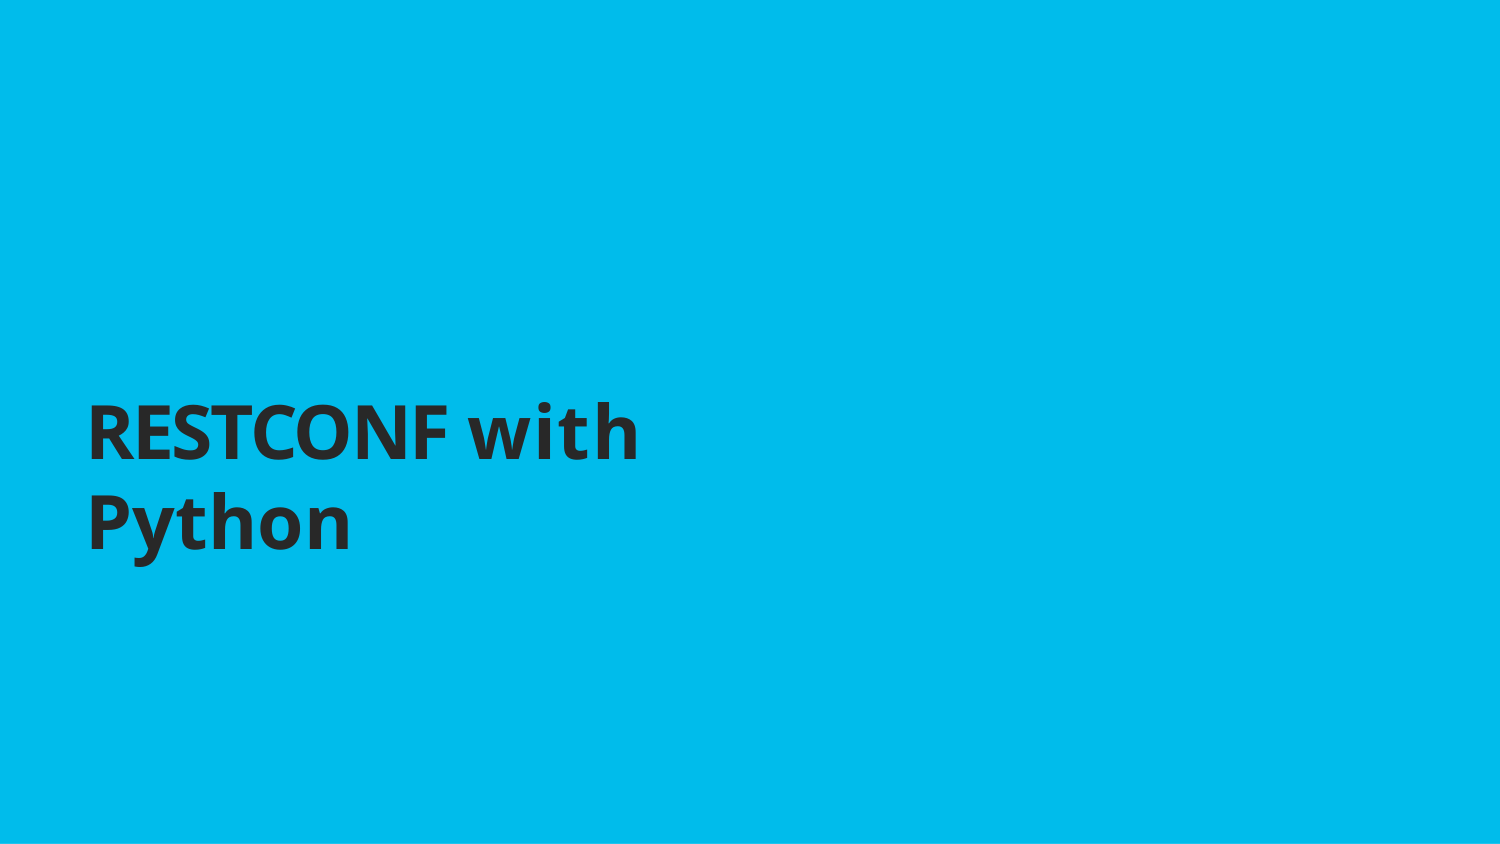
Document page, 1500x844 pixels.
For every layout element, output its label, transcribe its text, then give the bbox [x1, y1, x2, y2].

title RESTCONF with Python [68, 150, 1315, 572]
